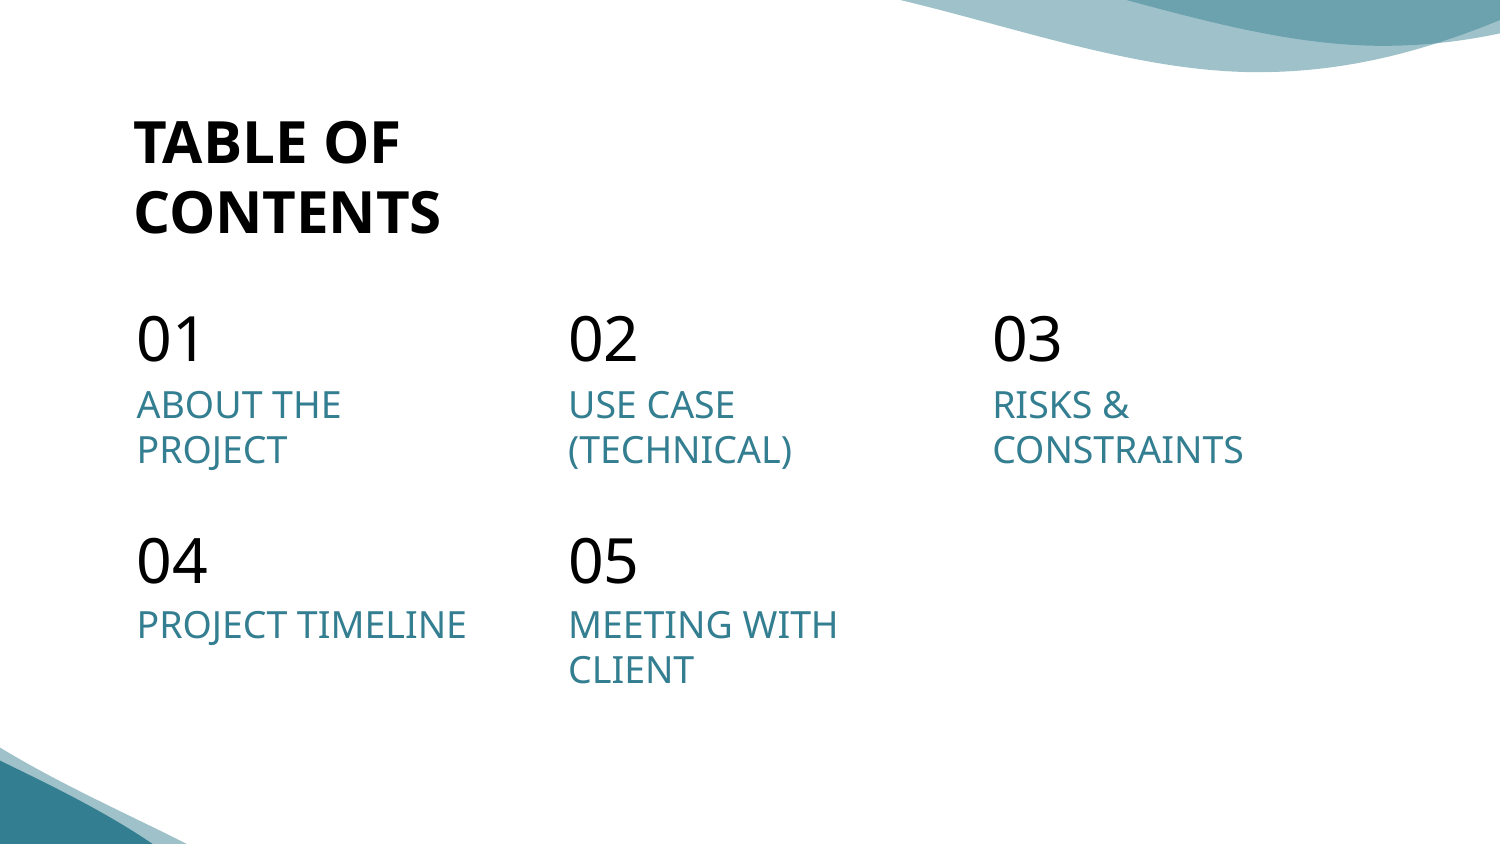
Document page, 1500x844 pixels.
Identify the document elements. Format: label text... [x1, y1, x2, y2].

title 01 [121, 264, 354, 365]
subtitle ABOUT THE PROJECT [121, 365, 487, 438]
subtitle PROJECT TIMELINE [121, 586, 487, 659]
subtitle MEETING WITH CLIENT [553, 586, 919, 659]
title 05 [553, 486, 785, 586]
title 03 [977, 264, 1209, 365]
subtitle RISKS & CONSTRAINTS [977, 365, 1371, 438]
title TABLE OF CONTENTS [118, 90, 738, 258]
subtitle USE CASE (TECHNICAL) [553, 365, 961, 439]
title 02 [553, 264, 785, 365]
title 04 [121, 486, 354, 586]
